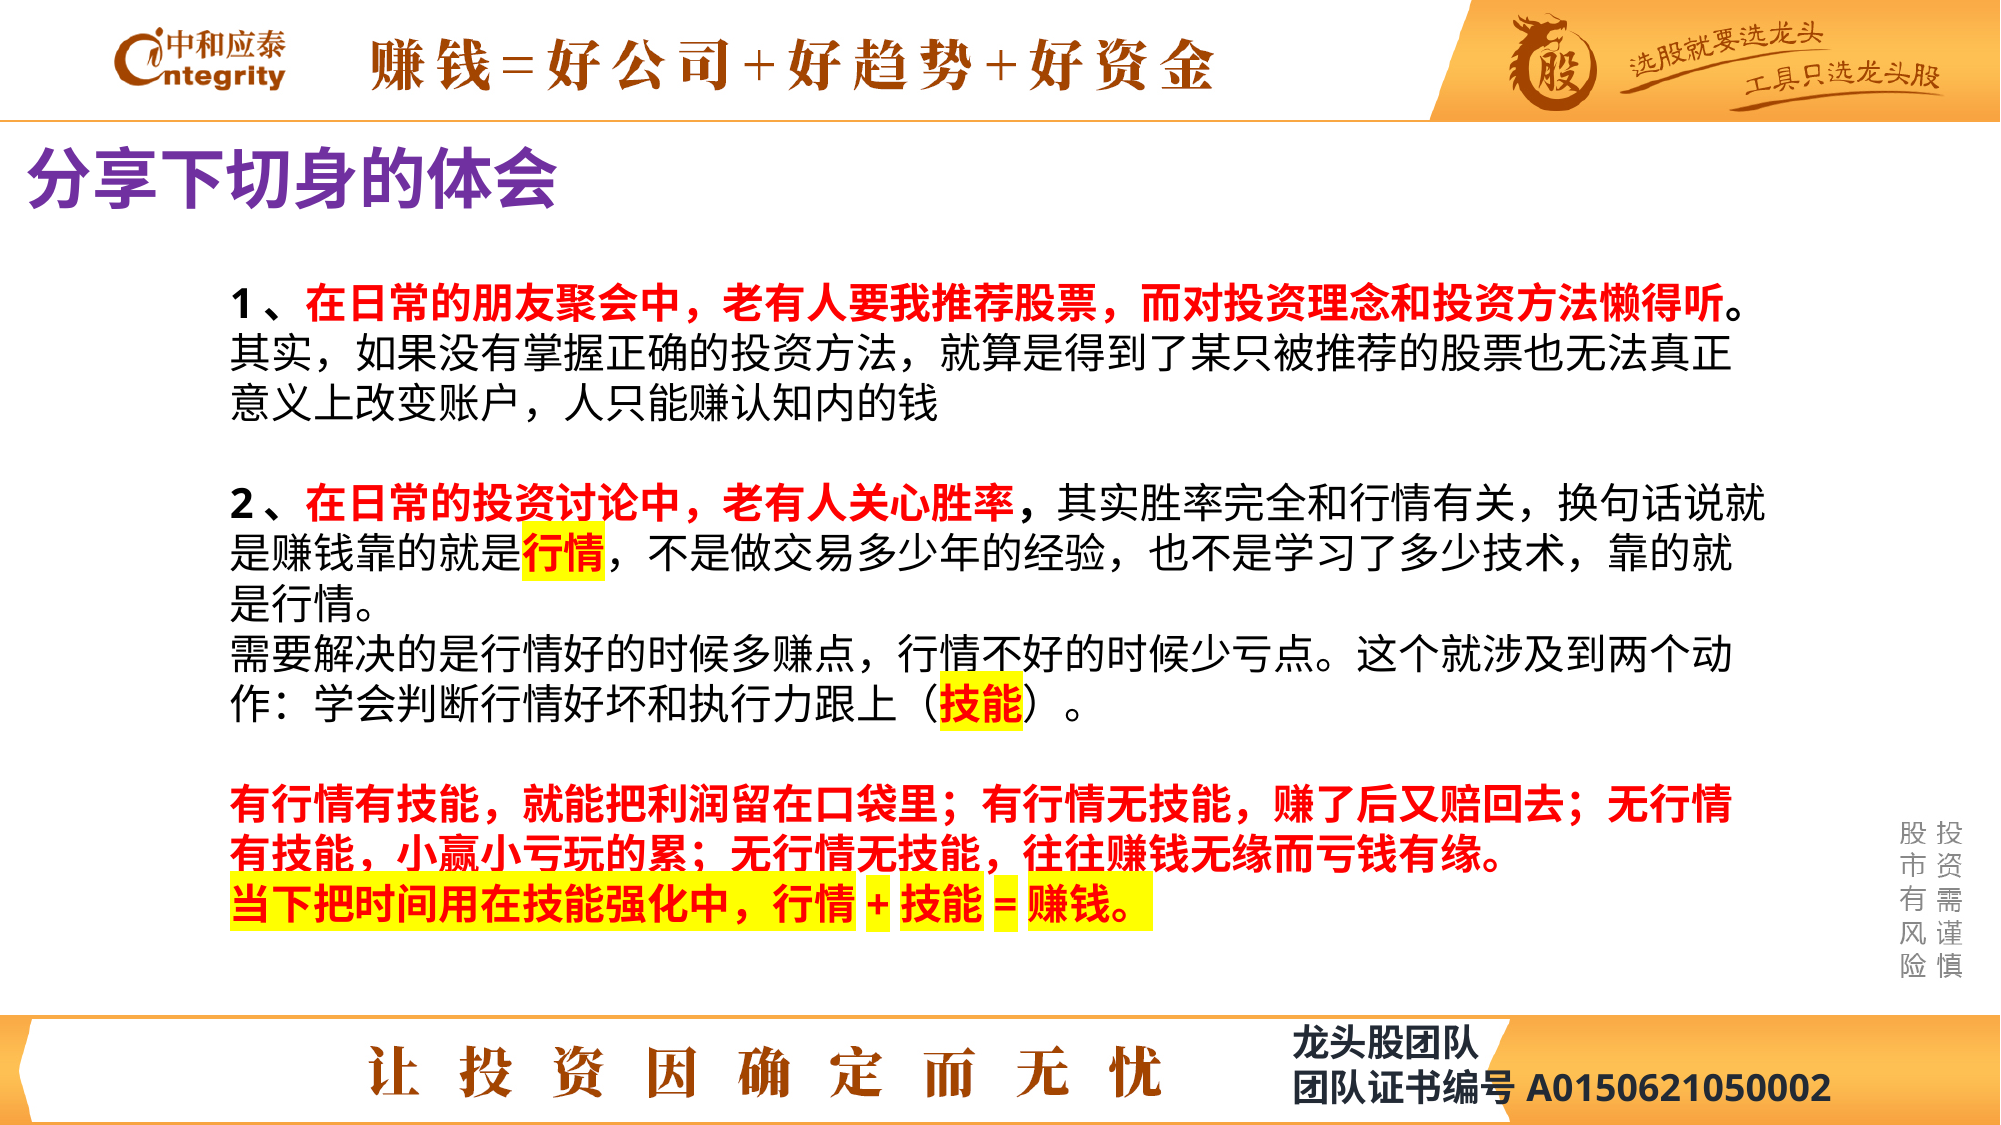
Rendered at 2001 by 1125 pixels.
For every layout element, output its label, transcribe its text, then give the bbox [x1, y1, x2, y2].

text_box 分享下切身的体会 [10, 129, 646, 242]
picture [0, 0, 2000, 1125]
text_box 龙头股团队 团队证书编号A0150621050002 [1277, 1011, 1872, 1117]
text_box 1、在日常的朋友聚会中，老有人要我推荐股票，而对投资理念和投资方法懒得听。 其实，如果没有掌握正确的投资方法，就算是得到了某只被推荐的股票也无法真正意义上改变账户，人只能赚认知内的钱 2、在日常的投资讨论中，老有人关心胜率，其实胜率完全和行情有关，换句话说就是赚钱靠的就是行情，不是做交易多少年的经验，也不是学习了多少技术，靠的就是行情。 需要解决的是行情好的时候多赚点，行情不好的时候少亏点。这个就涉及到两个动作：学会判断行情好坏和执行力跟上（技能）。 有行情有技能，就能把利润留在口袋里；有行情无技能，赚了后又赔回去；无行情有技能，小赢小亏玩的累；无行情无技能，往往赚钱无缘而亏钱有缘。 当下把时间用在技能强化中，行情+技能=赚钱。 [215, 269, 1785, 954]
